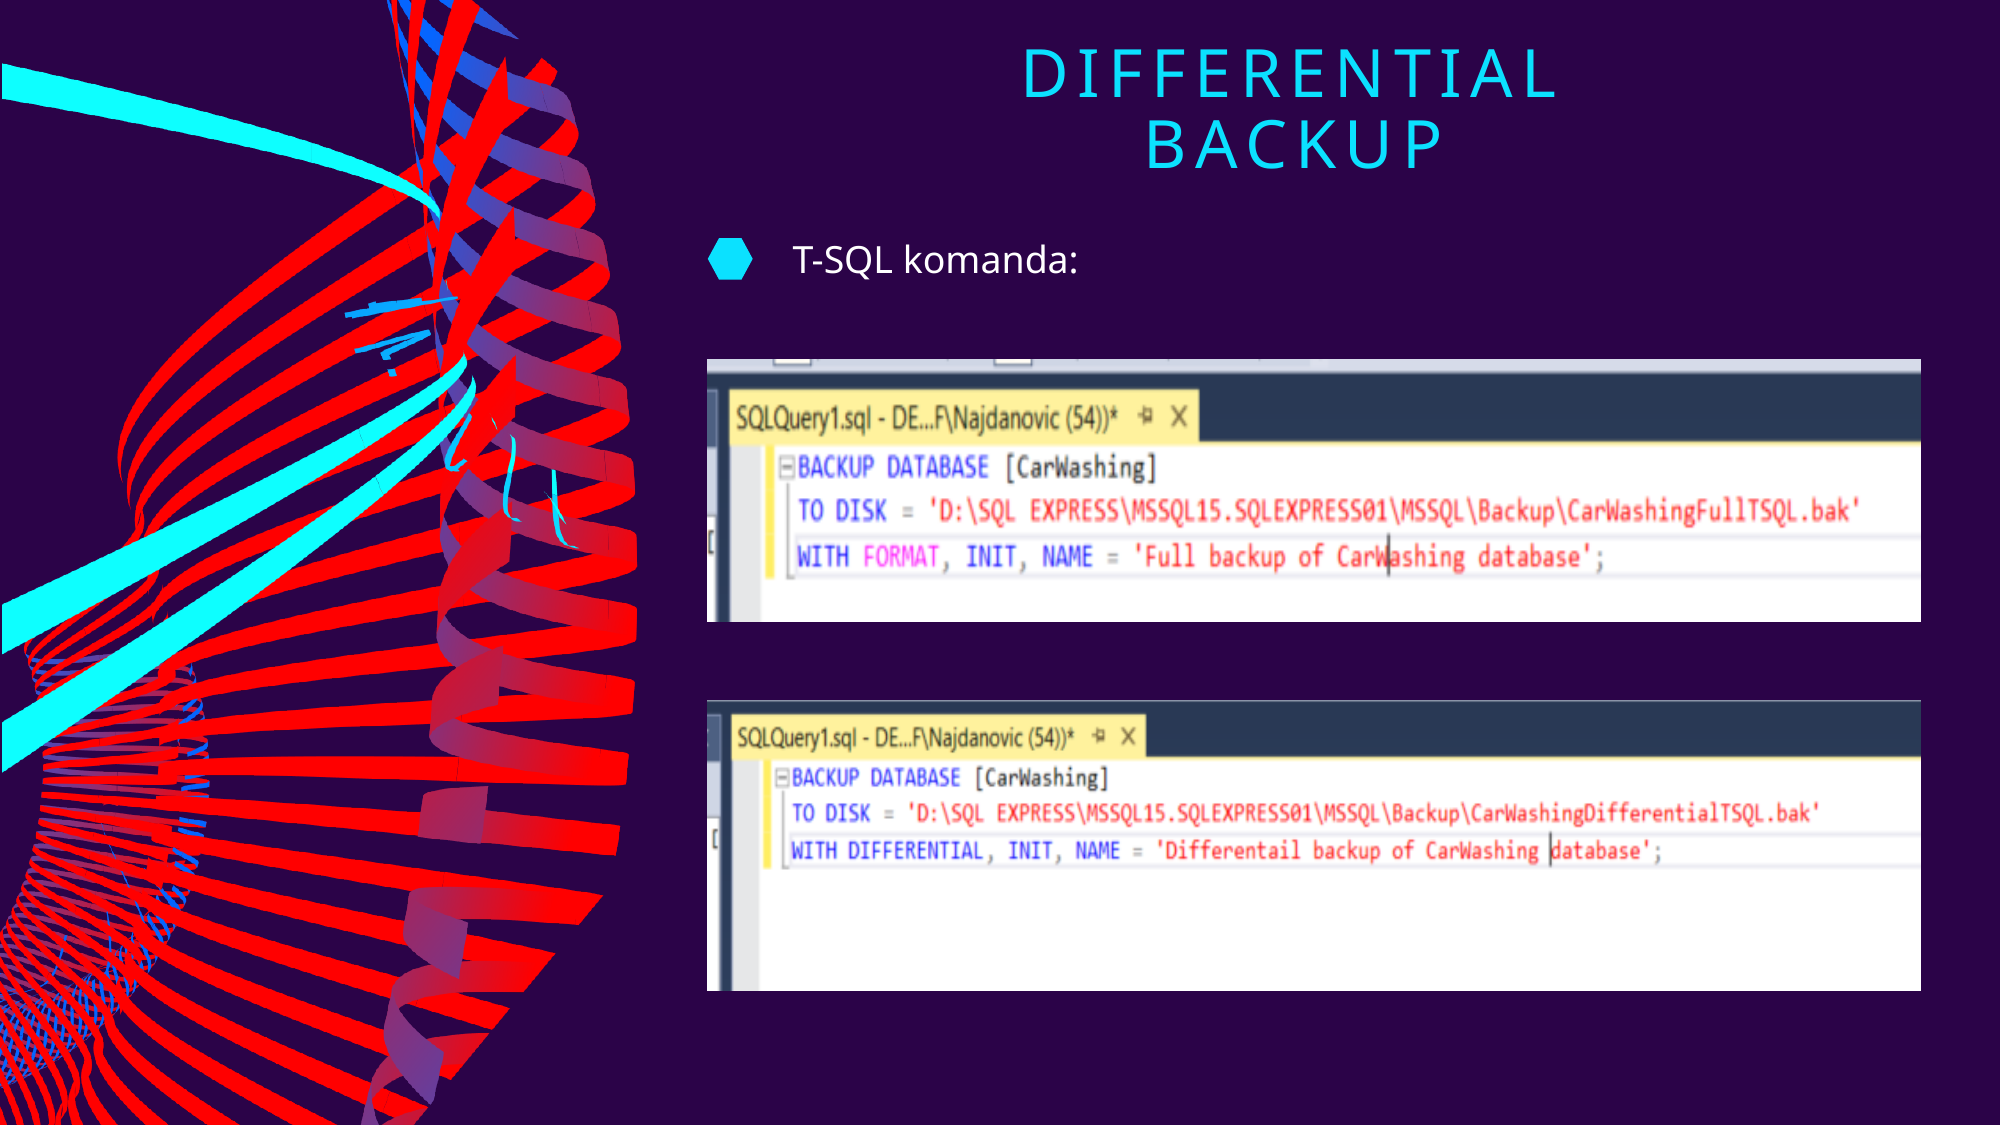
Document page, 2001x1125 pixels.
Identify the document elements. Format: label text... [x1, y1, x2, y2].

text_box T-SQL komanda: [777, 228, 1094, 289]
title Differential backup [882, 32, 1704, 193]
picture [0, 0, 2000, 1125]
text_box [707, 238, 753, 280]
